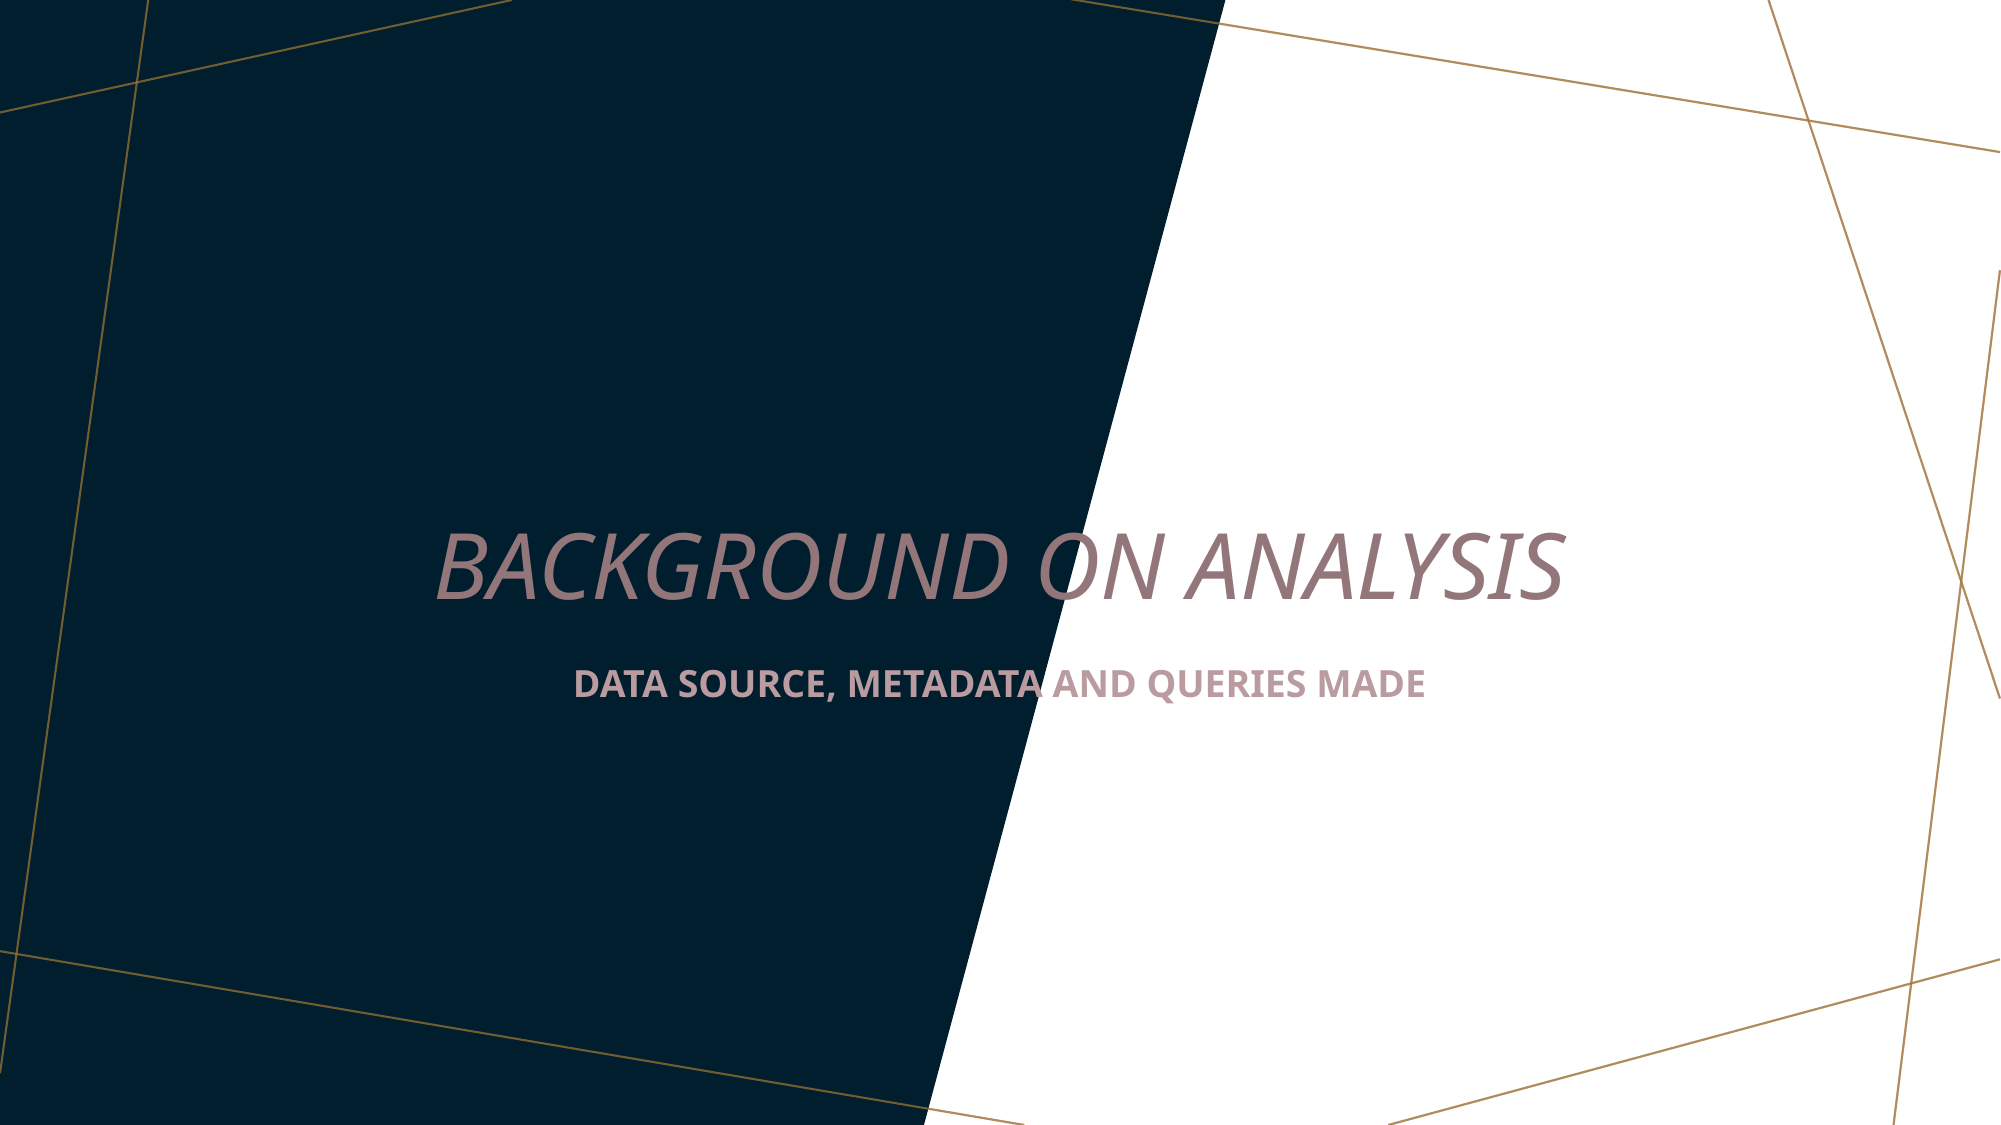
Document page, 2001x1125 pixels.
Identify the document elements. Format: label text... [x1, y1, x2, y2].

title Background on analysis [249, 112, 1750, 627]
subtitle Data source, metadata and queries made [249, 652, 1750, 976]
